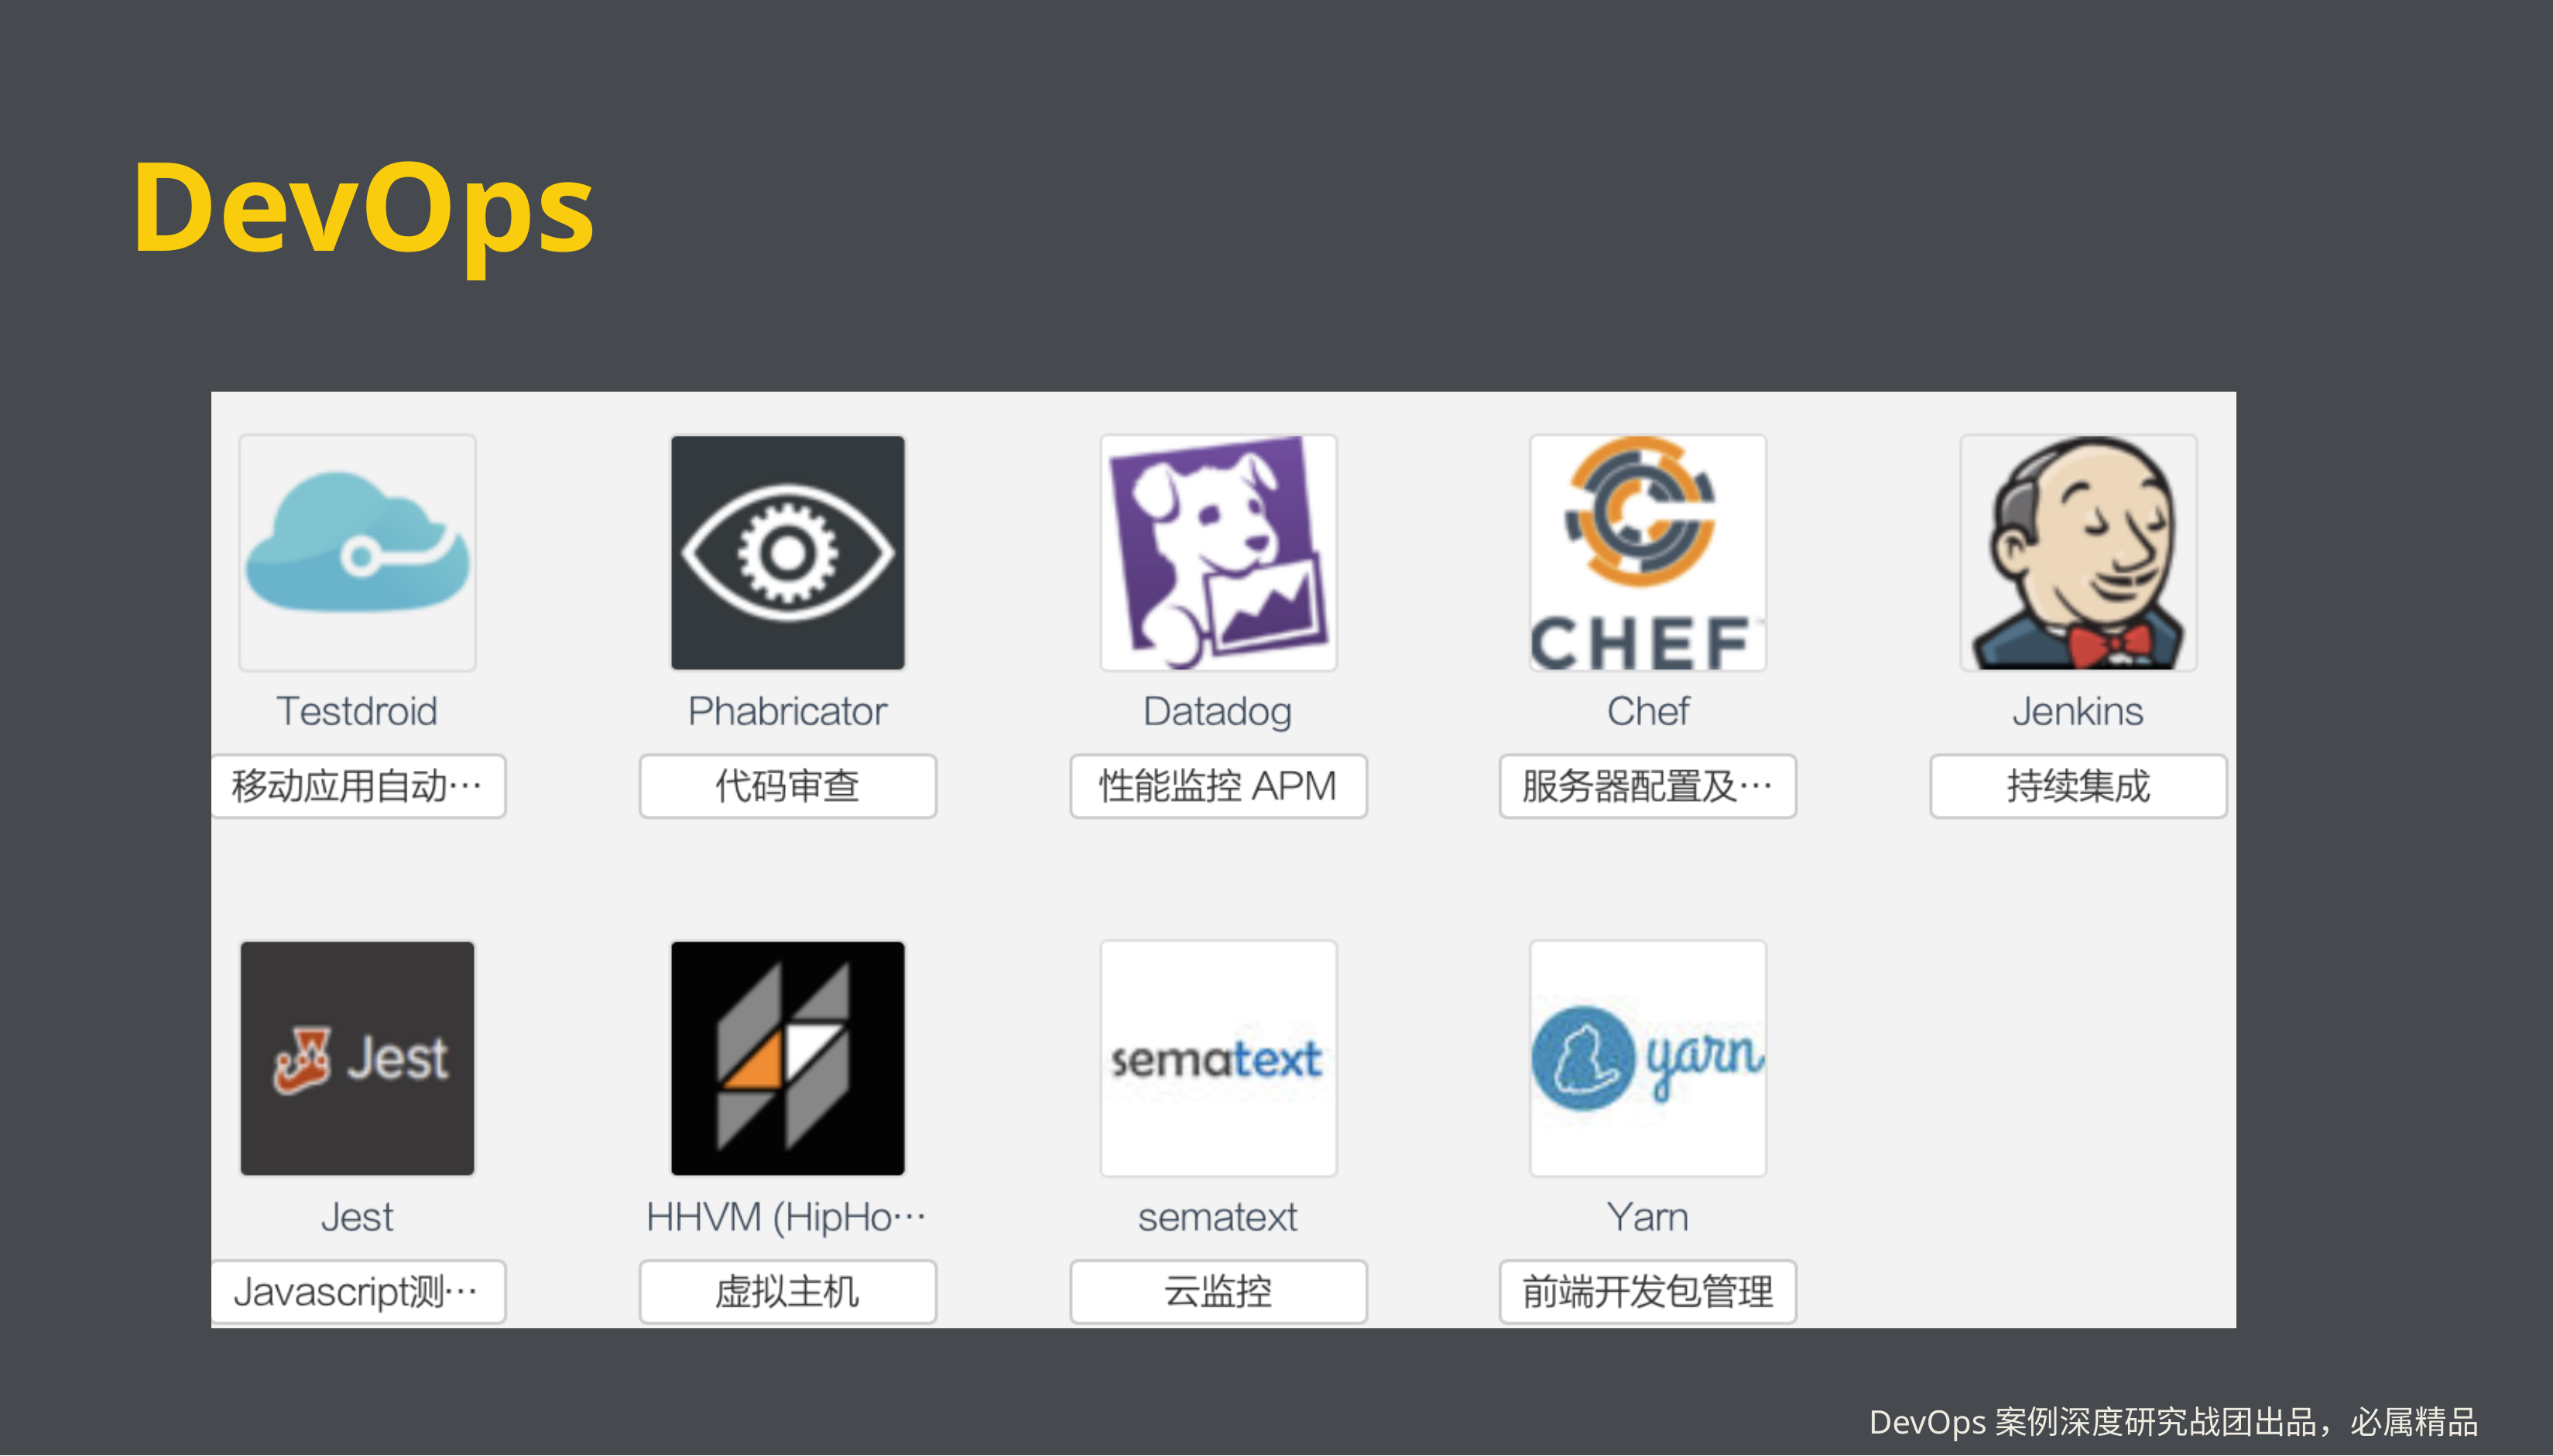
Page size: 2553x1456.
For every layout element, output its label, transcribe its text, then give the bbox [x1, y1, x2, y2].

picture [211, 392, 2236, 1328]
title DevOps [127, 128, 2425, 427]
